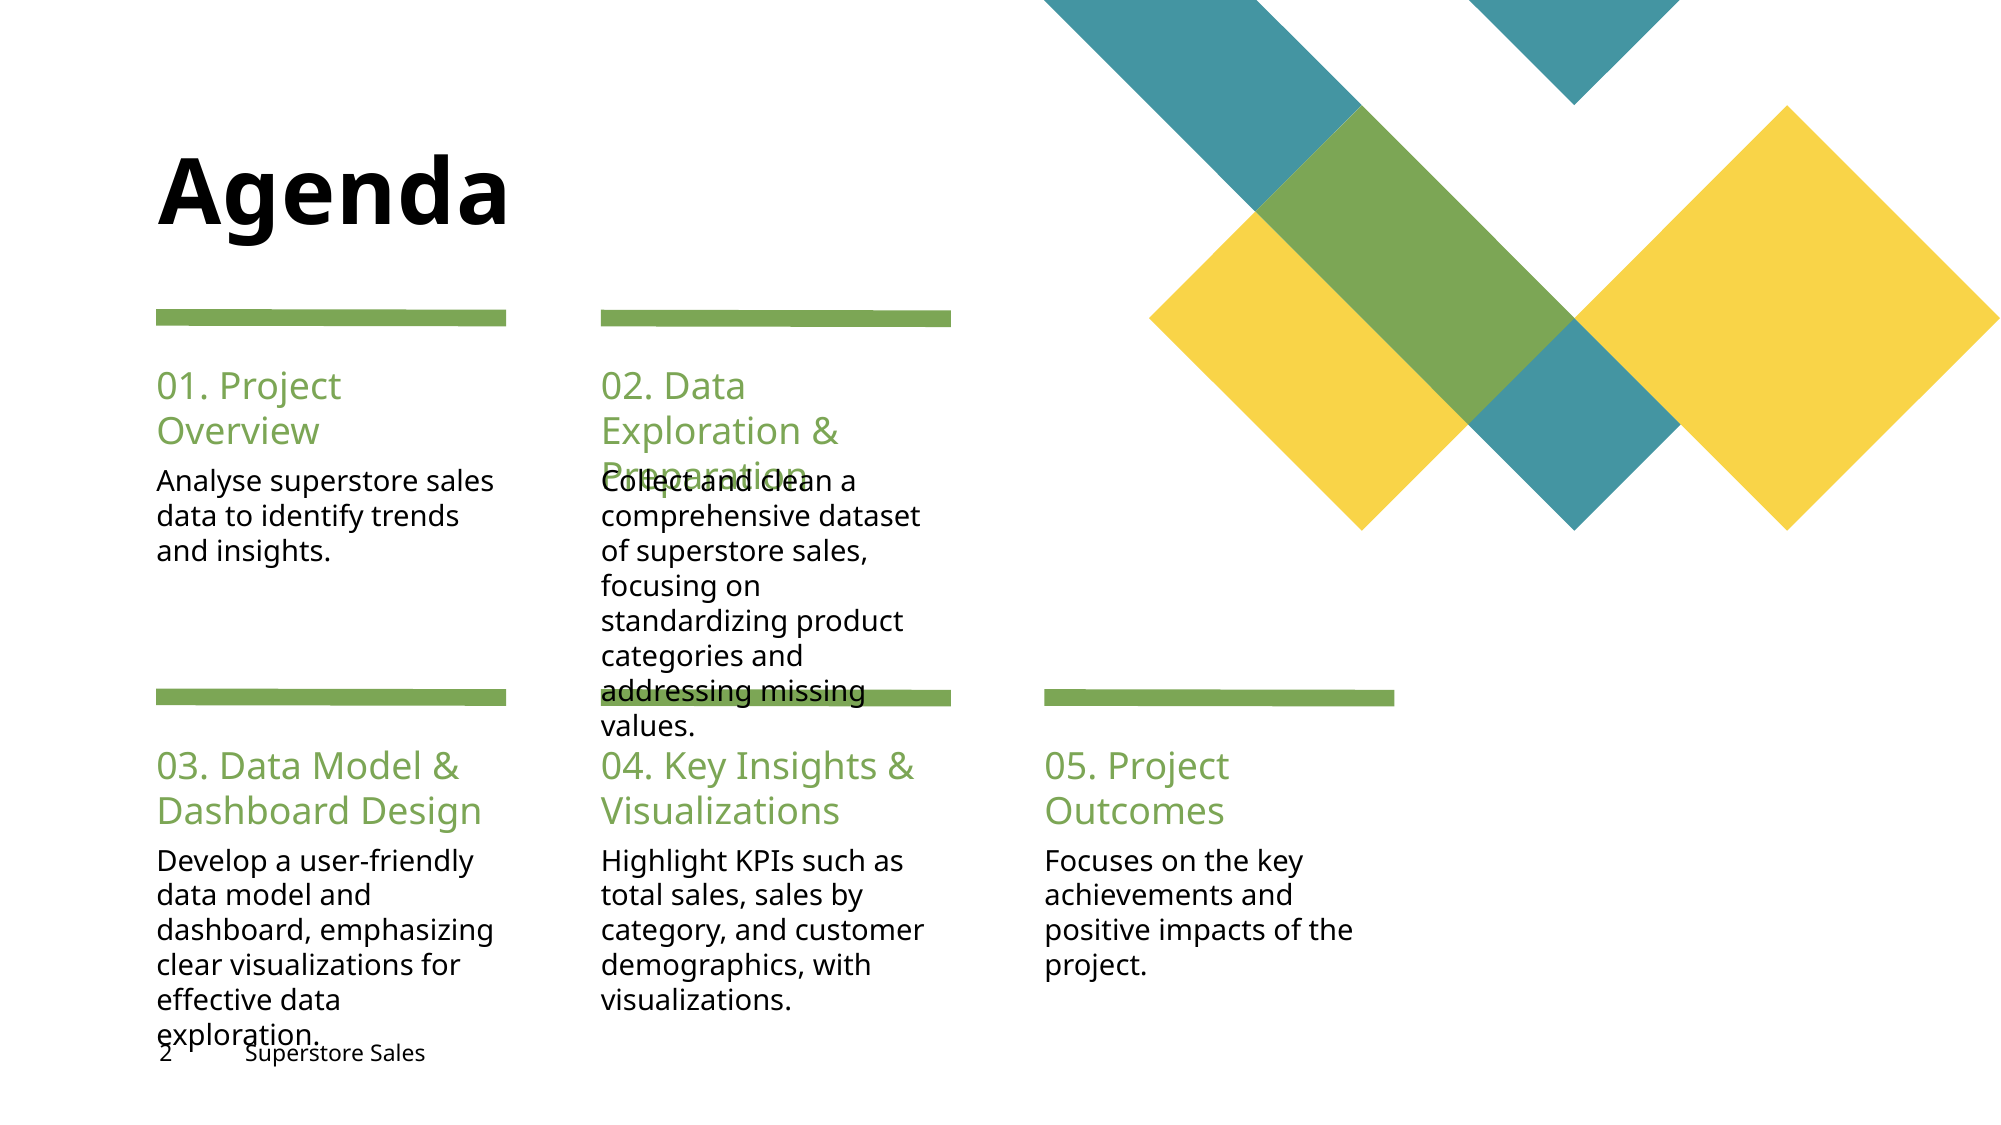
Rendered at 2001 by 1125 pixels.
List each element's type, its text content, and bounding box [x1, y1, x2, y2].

list Develop a user-friendly data model and dashboard, emphasizing clear visualizations for effective data exploration. [156, 841, 507, 903]
slide_number 2 [159, 1038, 245, 1080]
list 02. Data Exploration & Preparation [600, 362, 950, 397]
list Highlight KPIs such as total sales, sales by category, and customer demographics, with visualizations. [600, 841, 950, 1039]
list 01. Project Overview [156, 362, 507, 397]
title Agenda [158, 144, 969, 245]
list 05. Project Outcomes [1044, 741, 1394, 776]
list Focuses on the key achievements and positive impacts of the project. [1044, 841, 1394, 903]
list Collect and clean a comprehensive dataset of superstore sales, focusing on standardizing product categories and addressing missing values. [600, 462, 950, 523]
list 04. Key Insights & Visualizations [600, 741, 950, 776]
footer Superstore Sales [245, 1038, 491, 1080]
list Analyse superstore sales data to identify trends and insights. [156, 462, 507, 523]
list 03. Data Model & Dashboard Design [156, 741, 507, 776]
